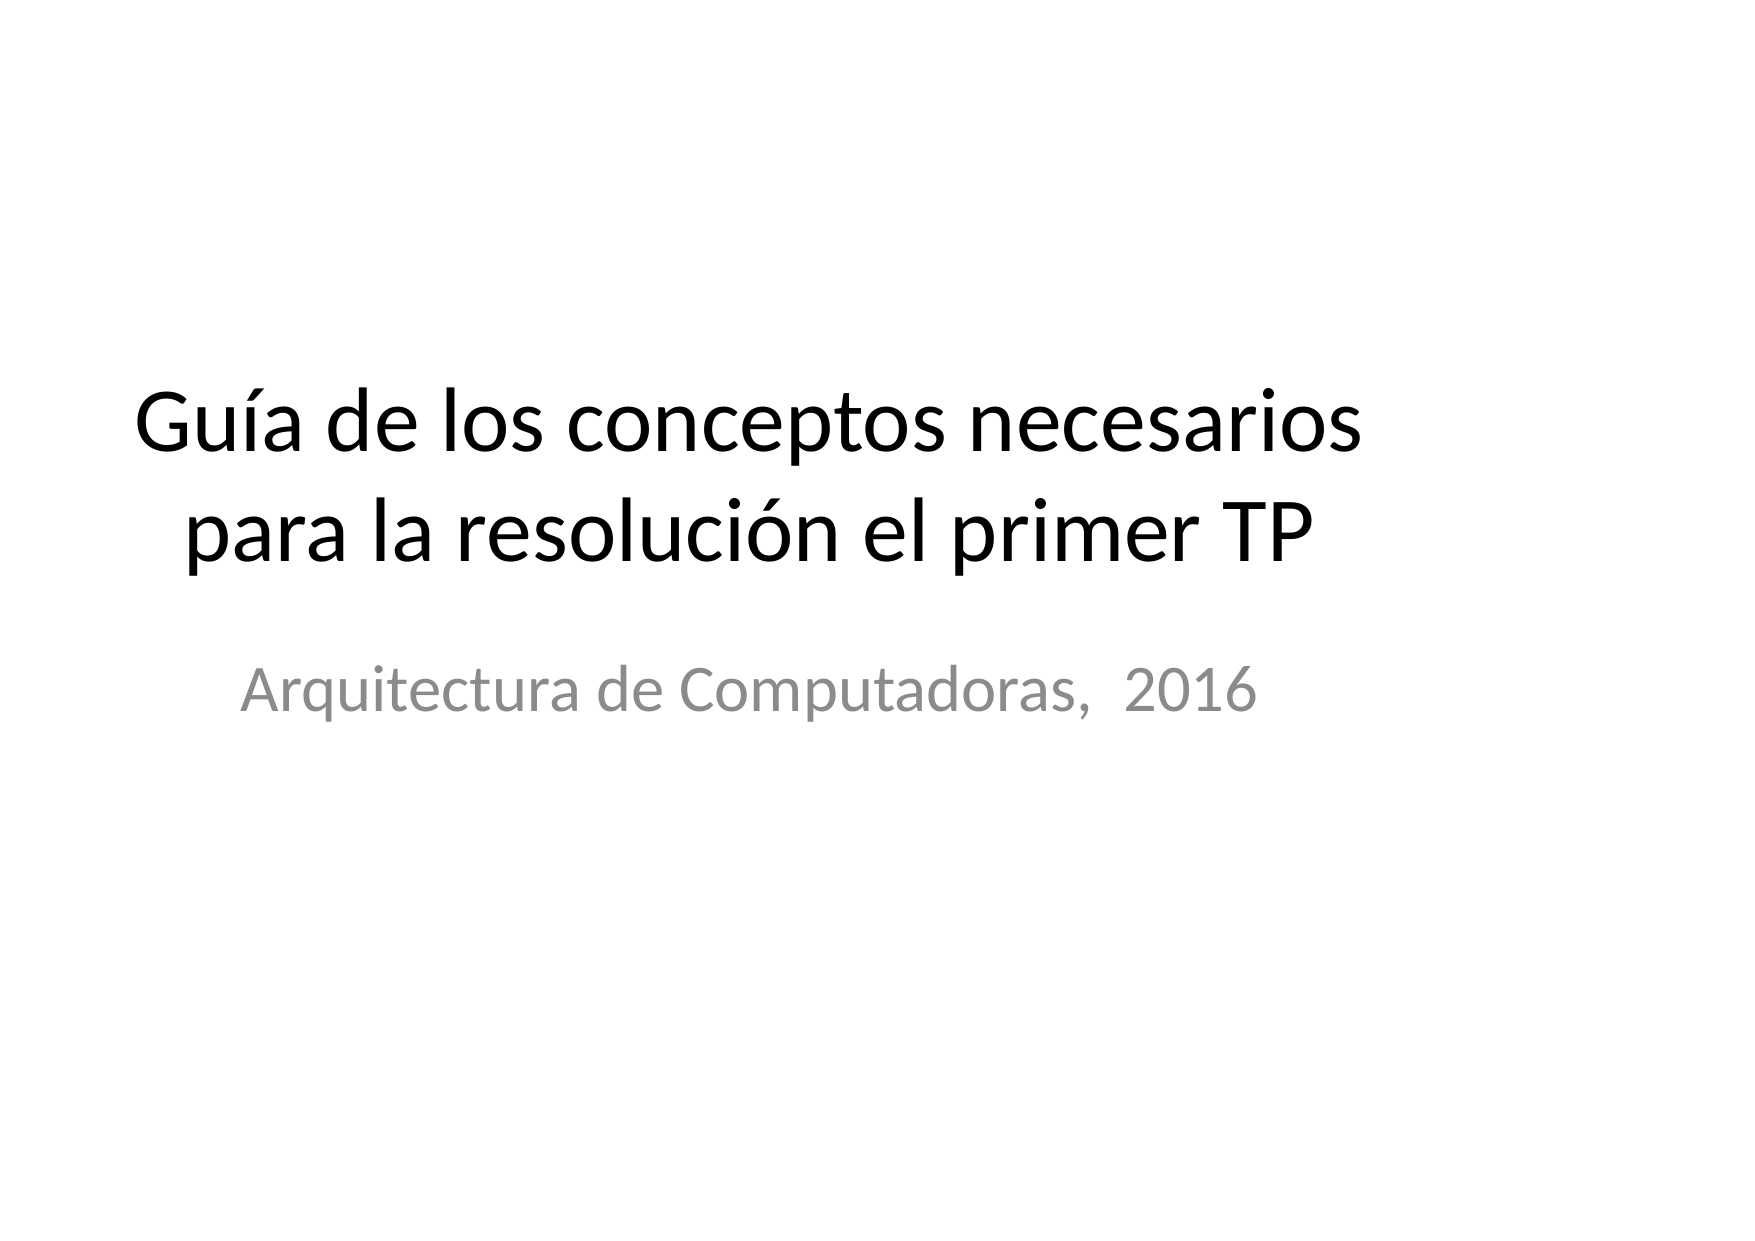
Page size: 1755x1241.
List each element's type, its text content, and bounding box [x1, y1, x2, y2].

subtitle Arquitectura de Computadoras, 2016 [225, 637, 1275, 925]
title Guía de los conceptos necesarios para la resolución el primer TP [112, 349, 1388, 591]
